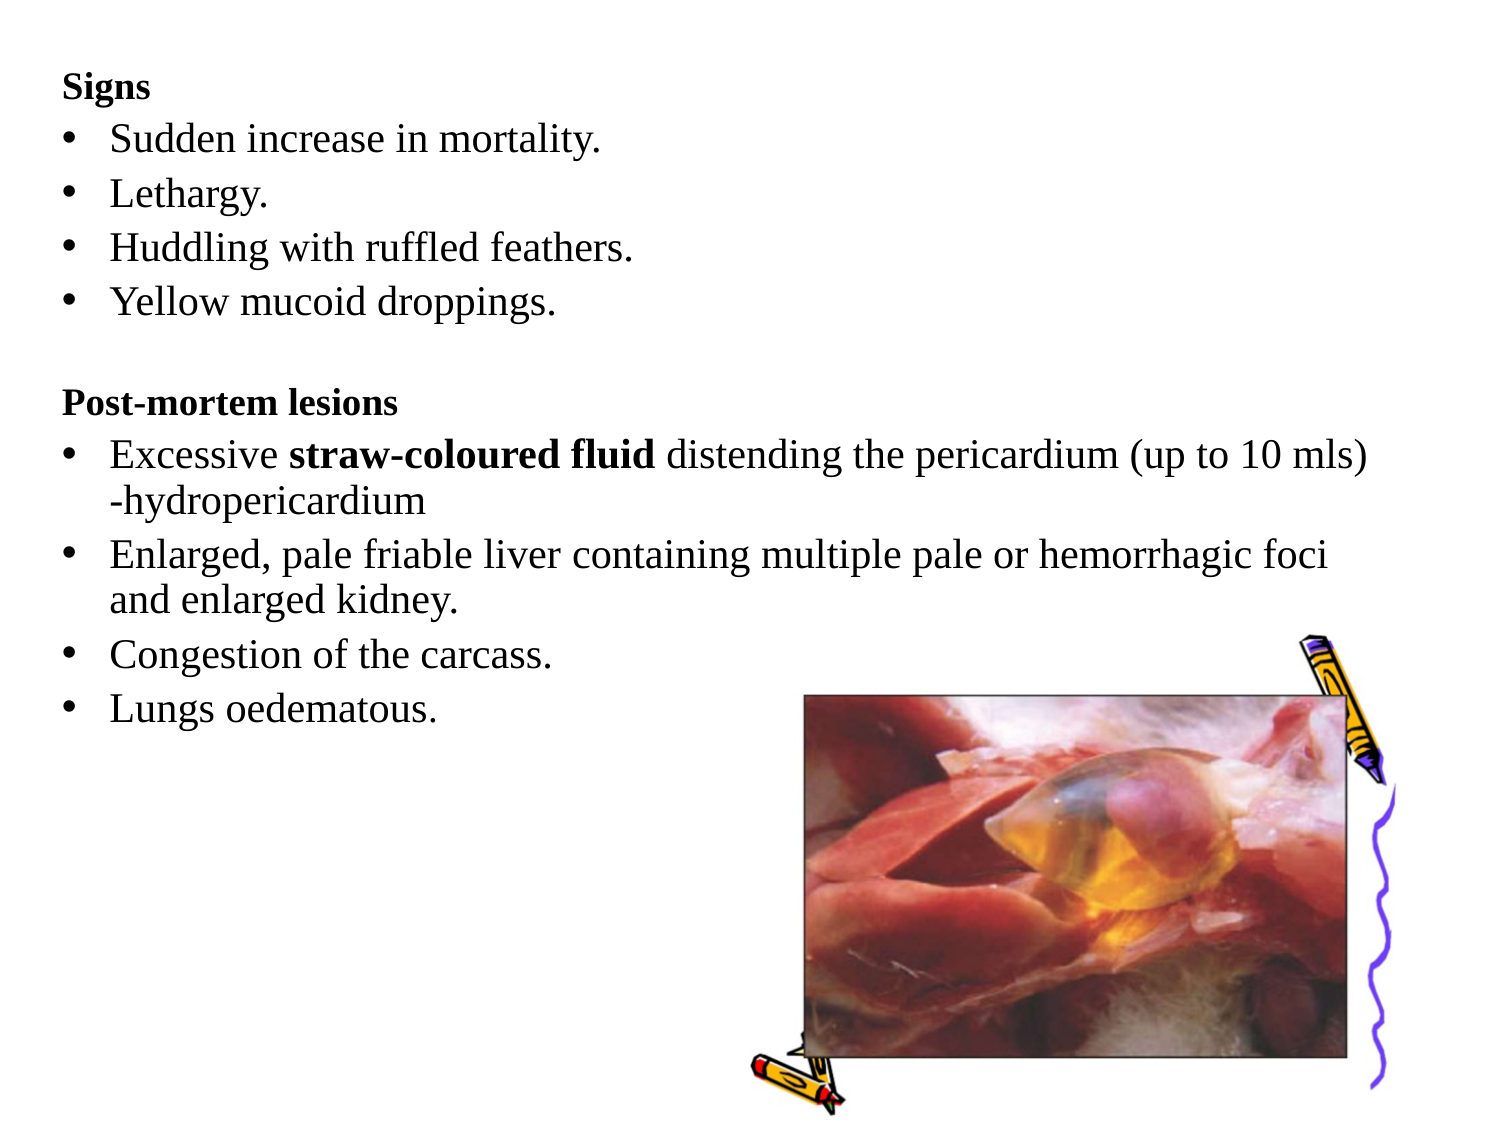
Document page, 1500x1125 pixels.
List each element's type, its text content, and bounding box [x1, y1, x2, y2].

picture [749, 632, 1402, 1122]
list Signs Sudden increase in mortality. Lethargy. Huddling with ruffled feathers. Yellow mucoid droppings. Post-mortem lesions Excessive straw-coloured fluid distending the pericardium (up to 10 mls) -hydropericardium Enlarged, pale friable liver containing multiple pale or hemorrhagic foci and enlarged kidney. Congestion of the carcass. Lungs oedematous. [46, 58, 1390, 746]
